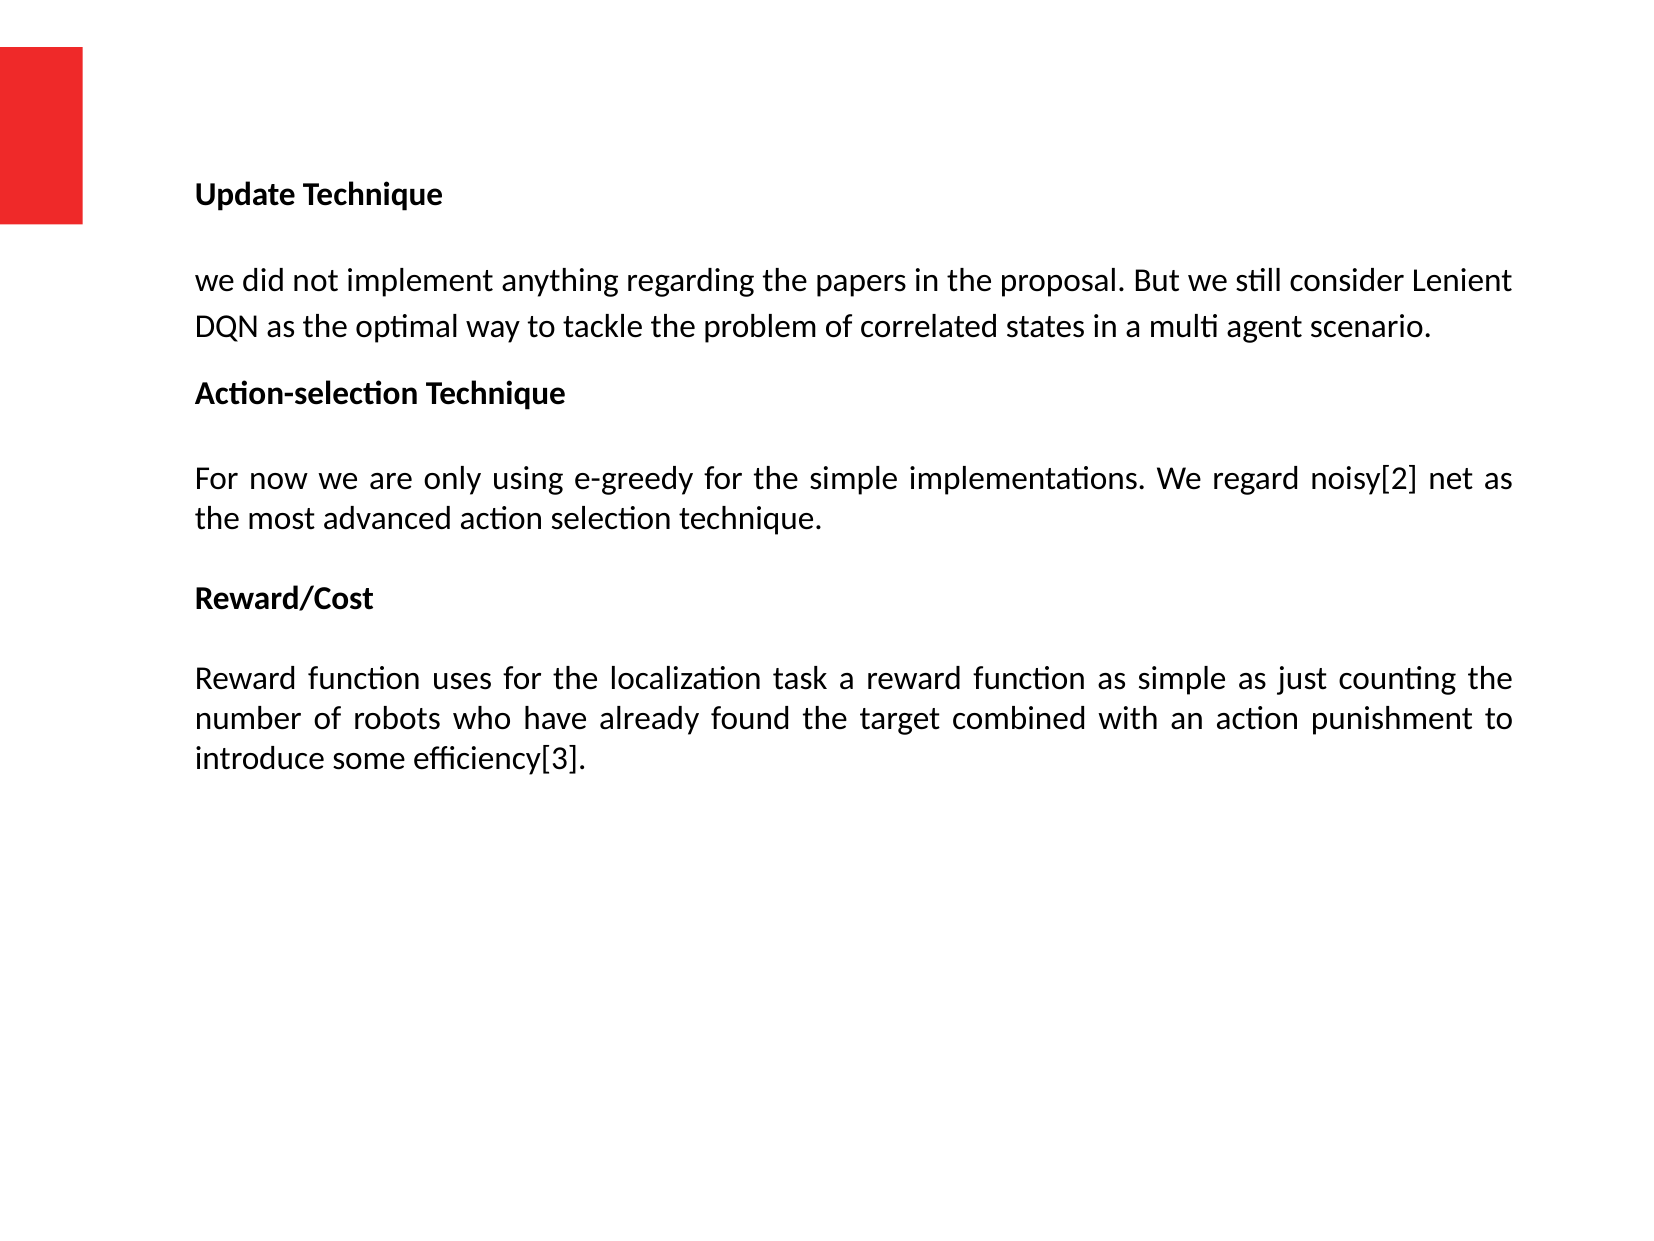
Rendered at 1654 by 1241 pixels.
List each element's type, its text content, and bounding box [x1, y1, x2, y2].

text_box Update Technique we did not implement anything regarding the papers in the proposal. But we still consider Lenient DQN as the optimal way to tackle the problem of correlated states in a multi agent scenario. Action-selection Technique For now we are only using e-greedy for the simple implementations. We regard noisy[2] net as the most advanced action selection technique. Reward/Cost Reward function uses for the localization task a reward function as simple as just counting the number of robots who have already found the target combined with an action punishment to introduce some efficiency[3]. [180, 165, 1530, 1125]
